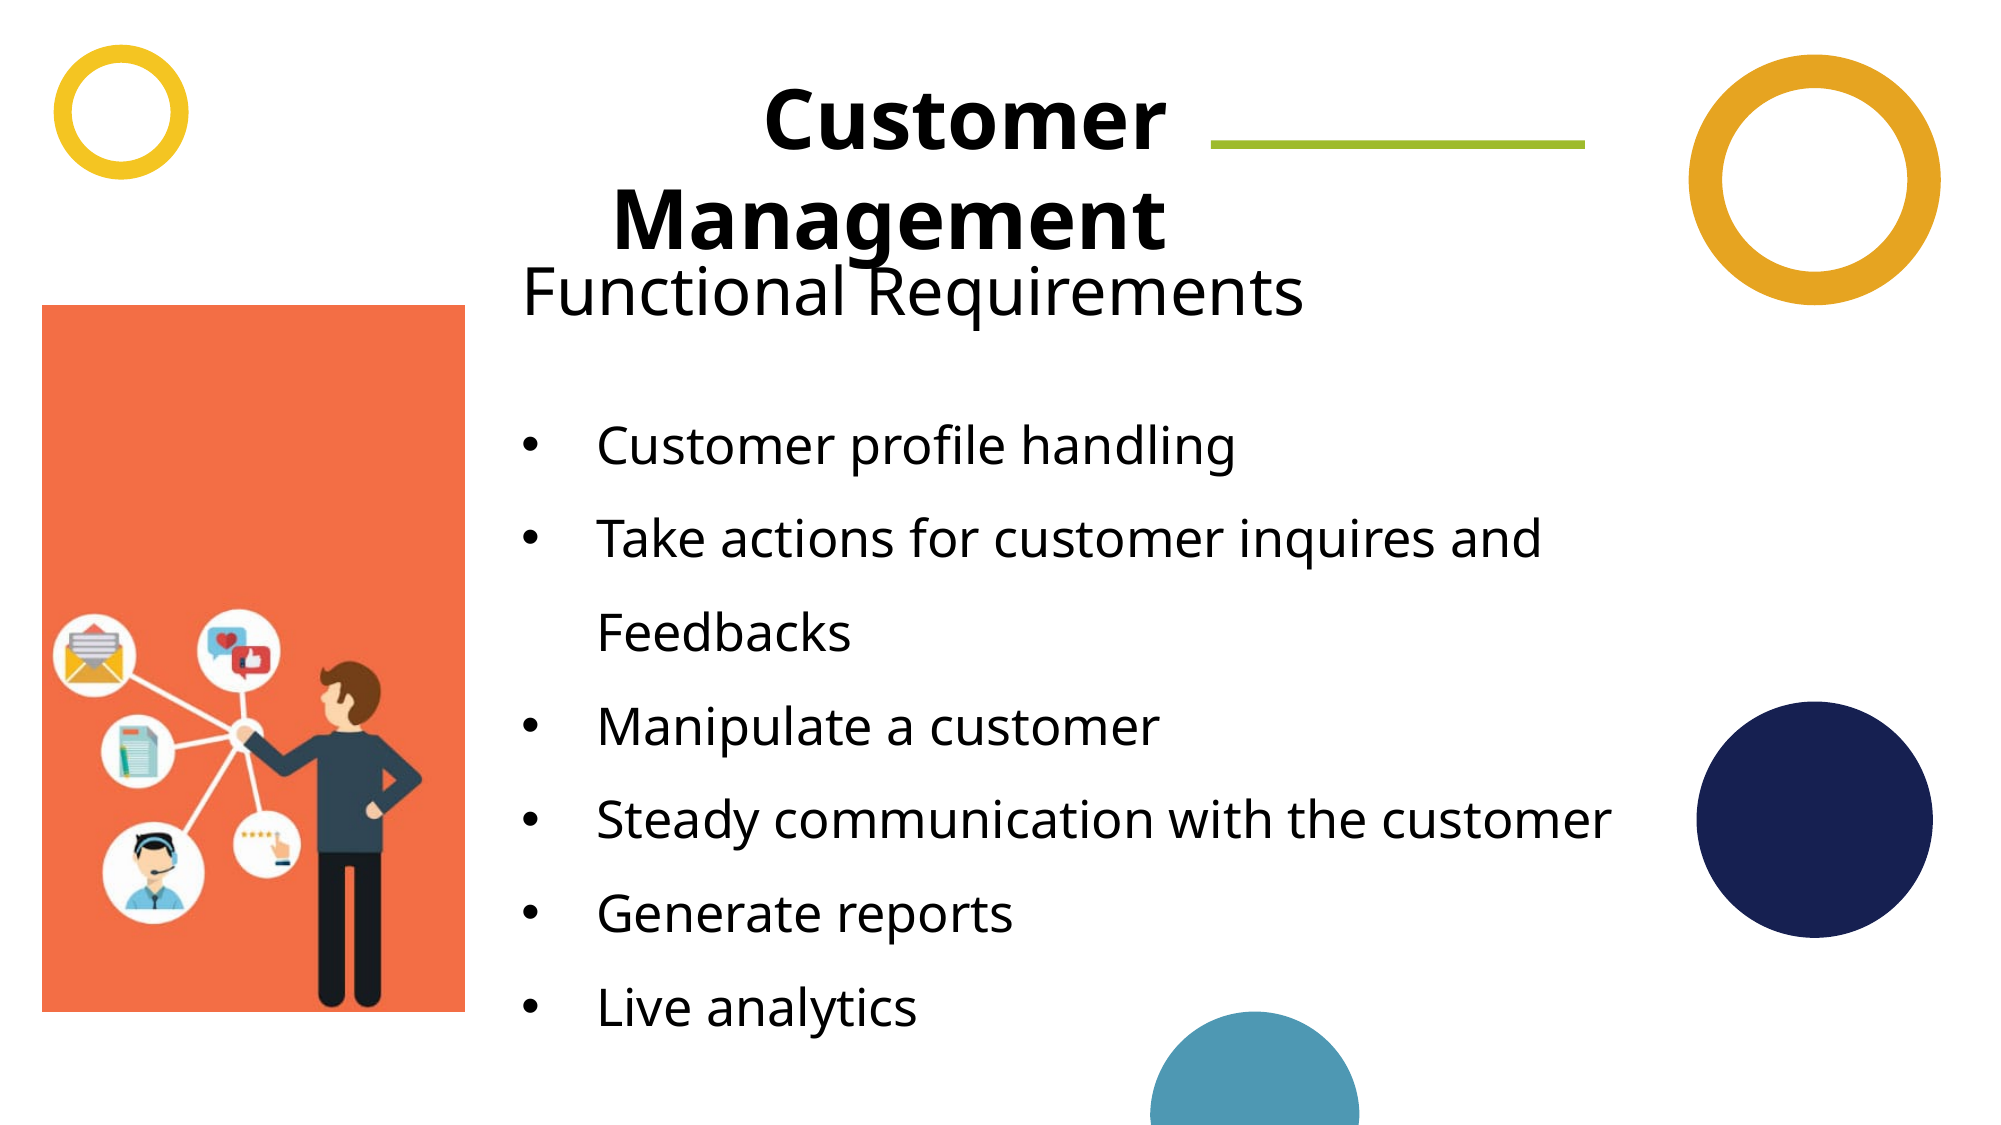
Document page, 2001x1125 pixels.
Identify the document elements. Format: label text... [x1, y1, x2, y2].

text_box Functional Requirements Customer profile handling Take actions for customer inquires and Feedbacks Manipulate a customer Steady communication with the customer Generate reports Live analytics [506, 200, 1818, 1045]
text_box [1818, 700, 1934, 939]
text_box [1149, 1045, 1361, 1125]
text_box [1210, 139, 1586, 150]
text_box Customer Management [188, 59, 1183, 275]
text_box [1687, 53, 1942, 307]
text_box [52, 43, 190, 181]
picture [42, 305, 465, 1012]
